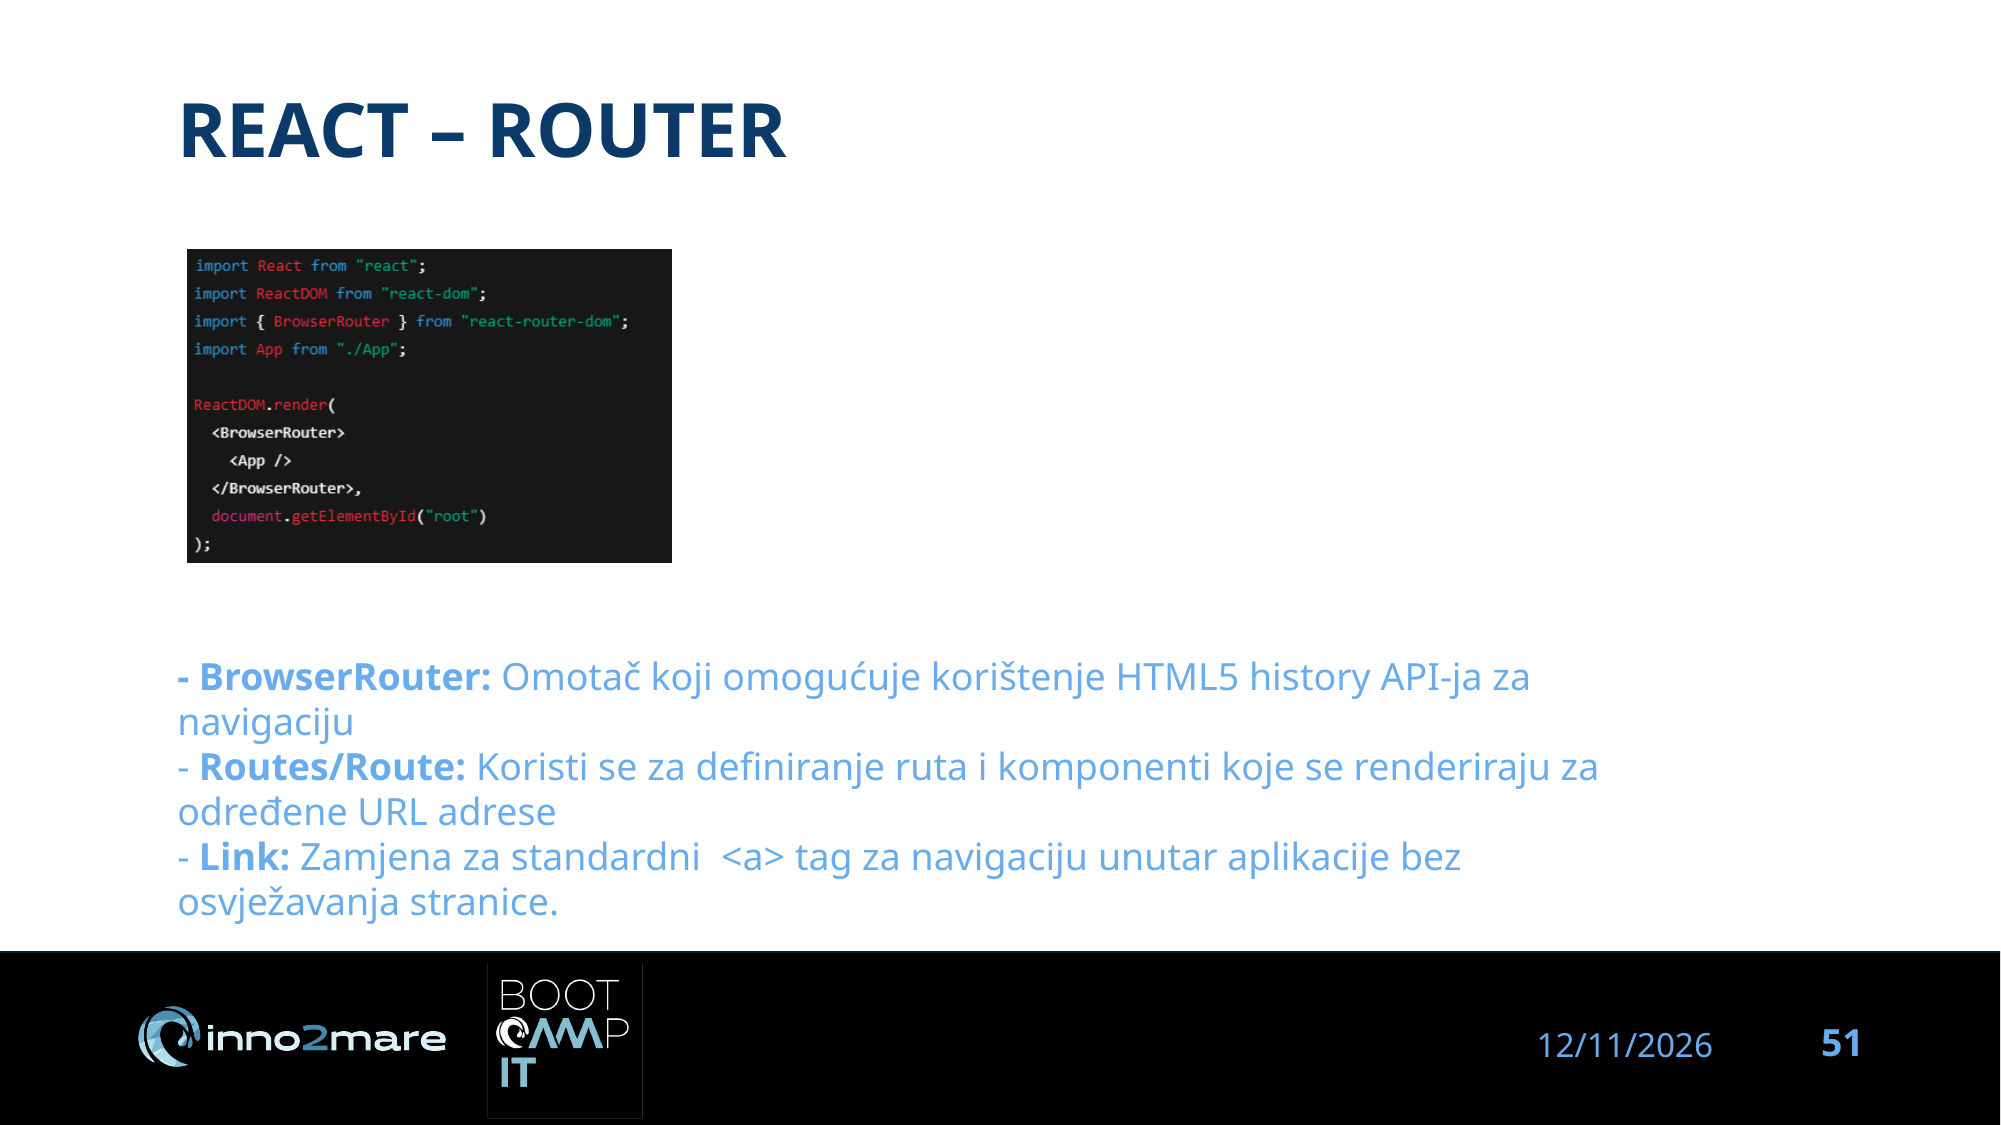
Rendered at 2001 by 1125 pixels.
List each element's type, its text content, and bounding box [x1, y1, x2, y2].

picture [138, 957, 690, 1124]
text_box REACT – ROUTER [162, 62, 1888, 203]
text_box - BrowserRouter: Omotač koji omogućuje korištenje HTML5 history API-ja za navigaciju - Routes/Route: Koristi se za definiranje ruta i komponenti koje se renderiraju za određene URL adrese - Link: Zamjena za standardni <a> tag za navigaciju unutar aplikacije bez osvježavanja stranice. [162, 645, 1702, 931]
picture [187, 249, 672, 563]
